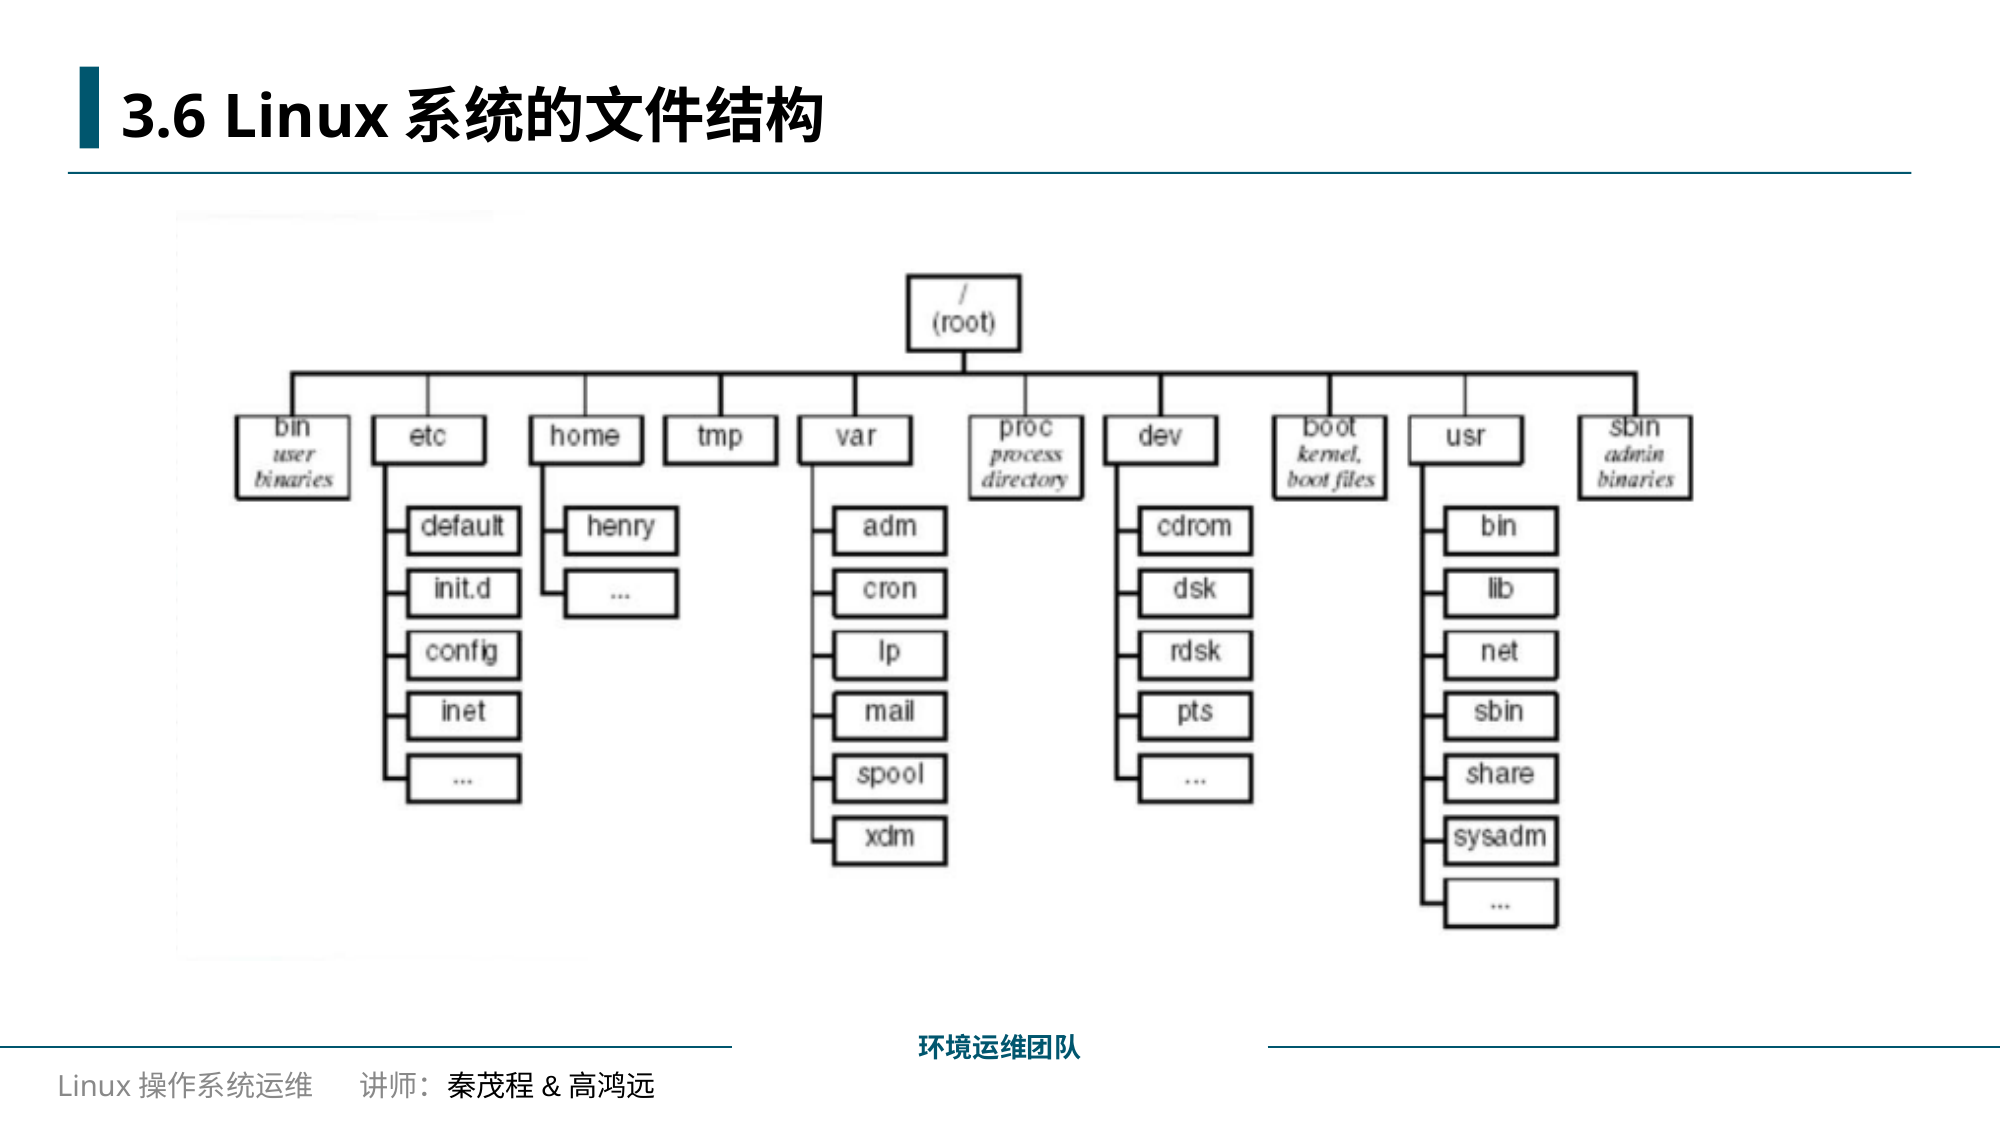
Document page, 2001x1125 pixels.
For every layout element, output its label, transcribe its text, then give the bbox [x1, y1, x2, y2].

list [176, 210, 1751, 961]
title 3.6 Linux系统的文件结构 [103, 66, 1460, 161]
